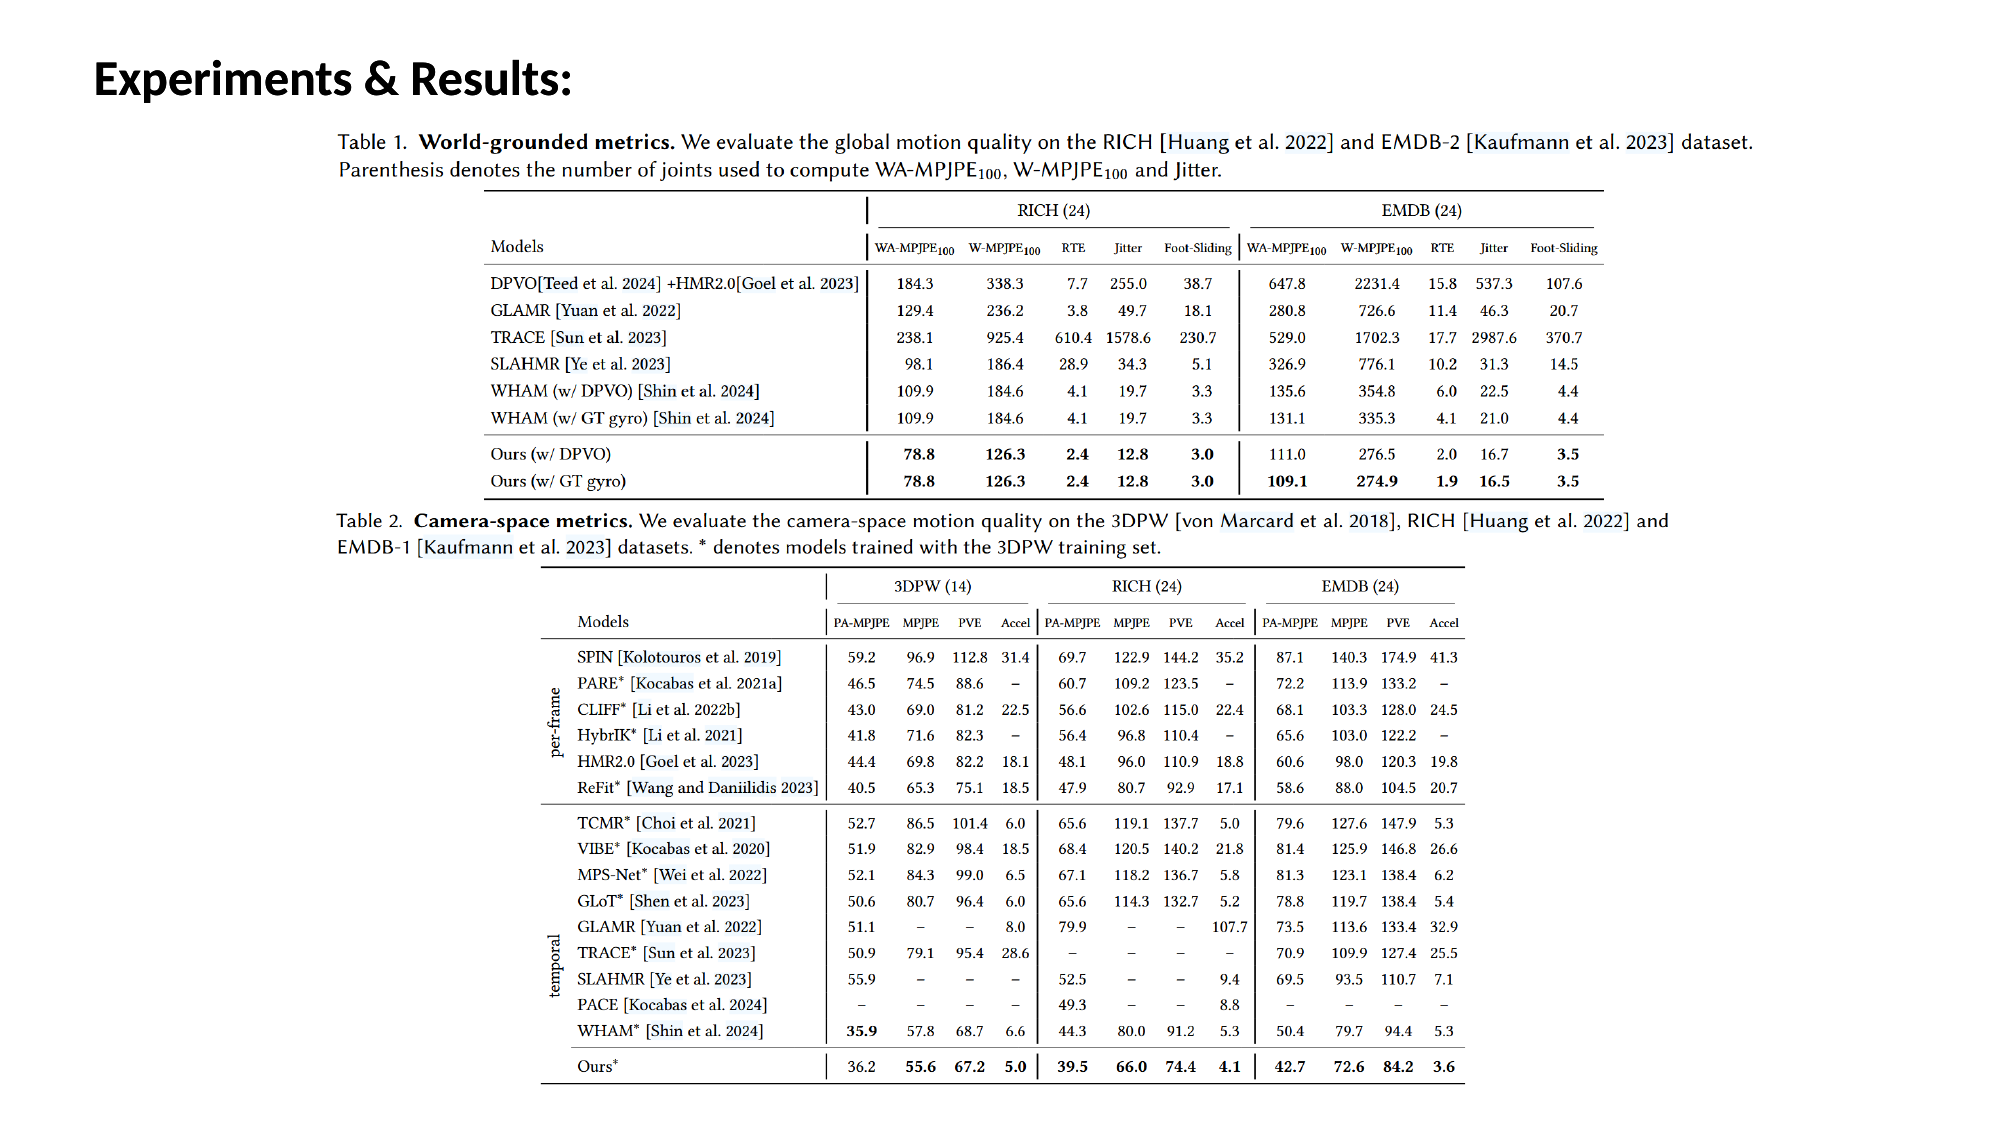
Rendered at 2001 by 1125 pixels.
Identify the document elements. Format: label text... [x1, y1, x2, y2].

picture [323, 112, 1756, 1096]
text_box Experiments & Results: [79, 37, 613, 113]
